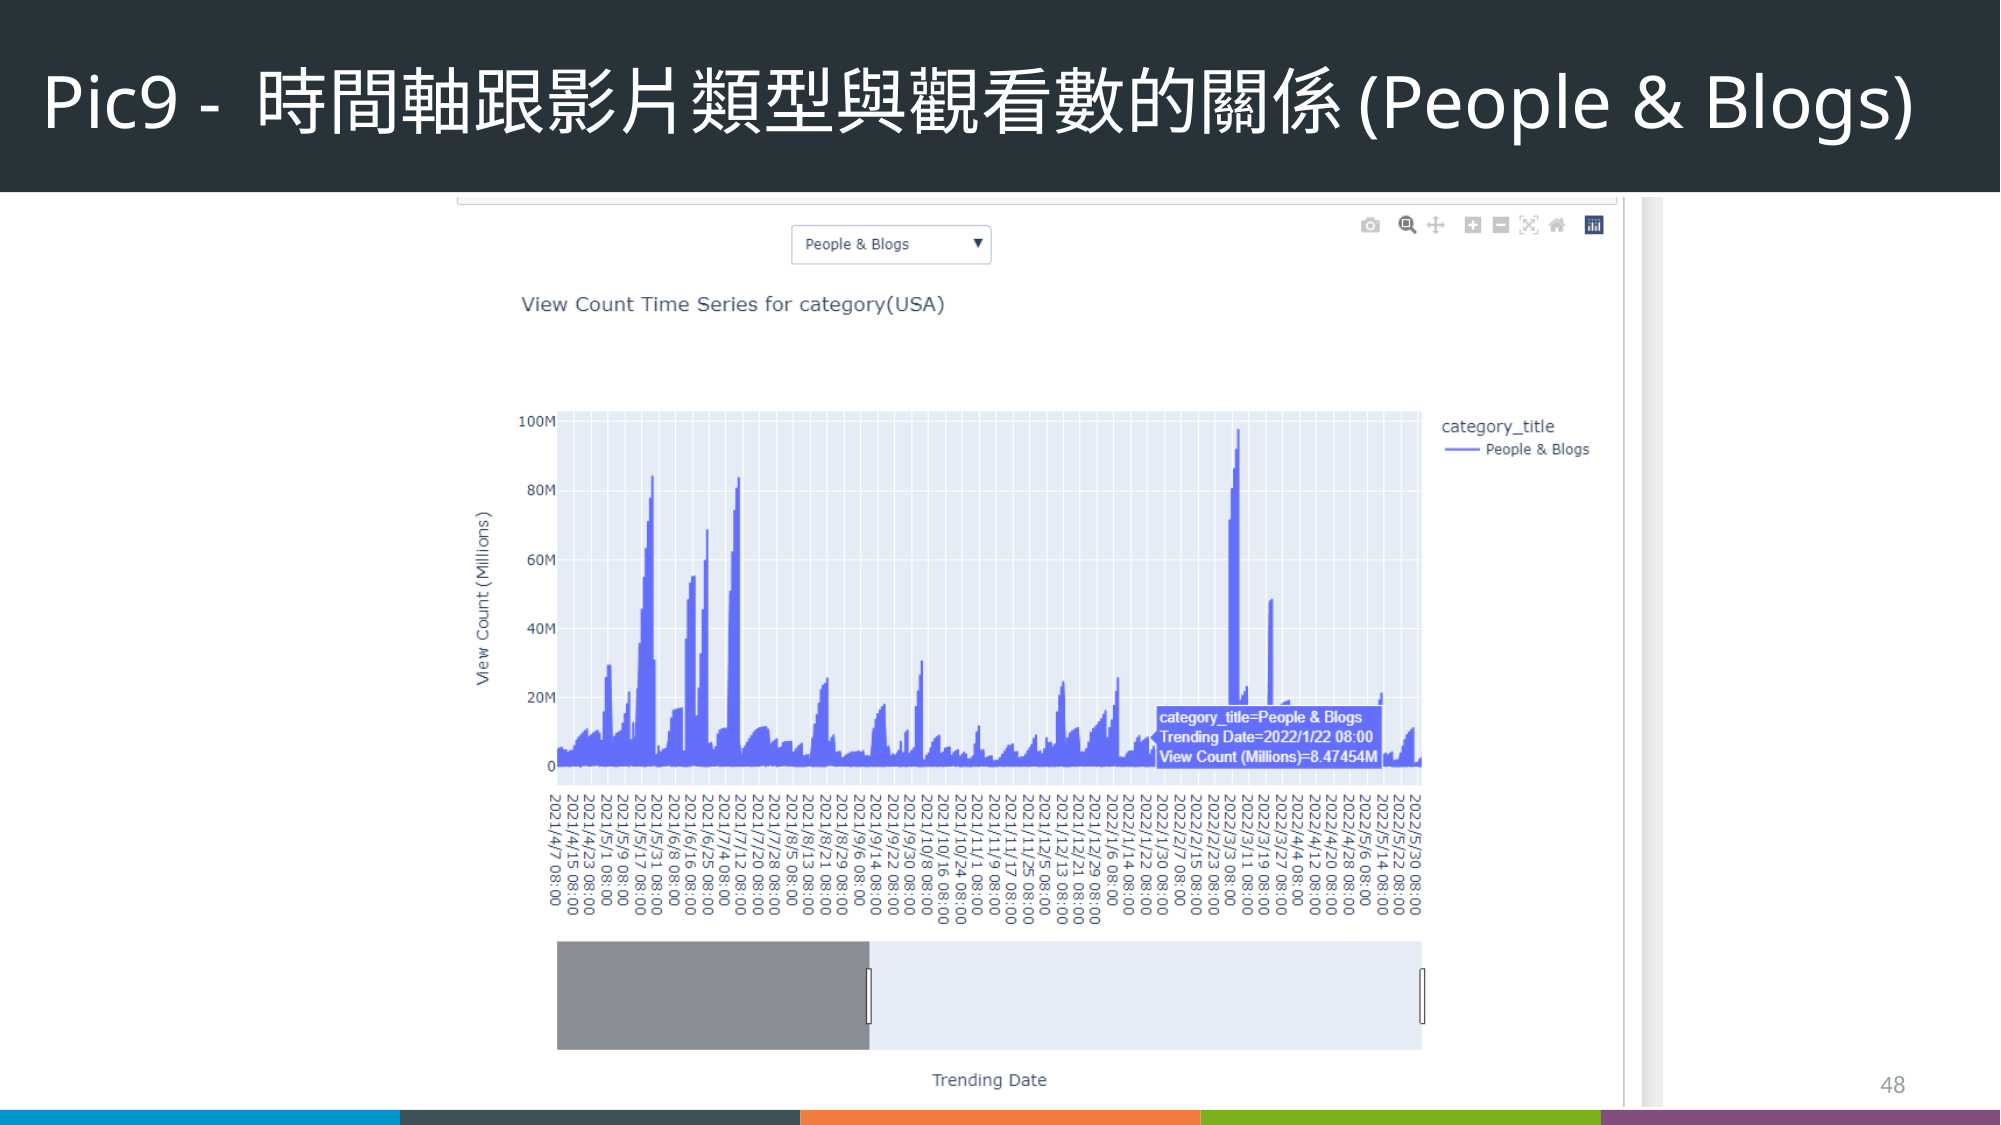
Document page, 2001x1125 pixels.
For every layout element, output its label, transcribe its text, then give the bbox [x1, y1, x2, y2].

picture [337, 197, 1663, 1107]
title Pic9 - 時間軸跟影片類型與觀看數的關係(People & Blogs) [26, 49, 1945, 161]
slide_number 48 [1663, 1060, 1921, 1107]
